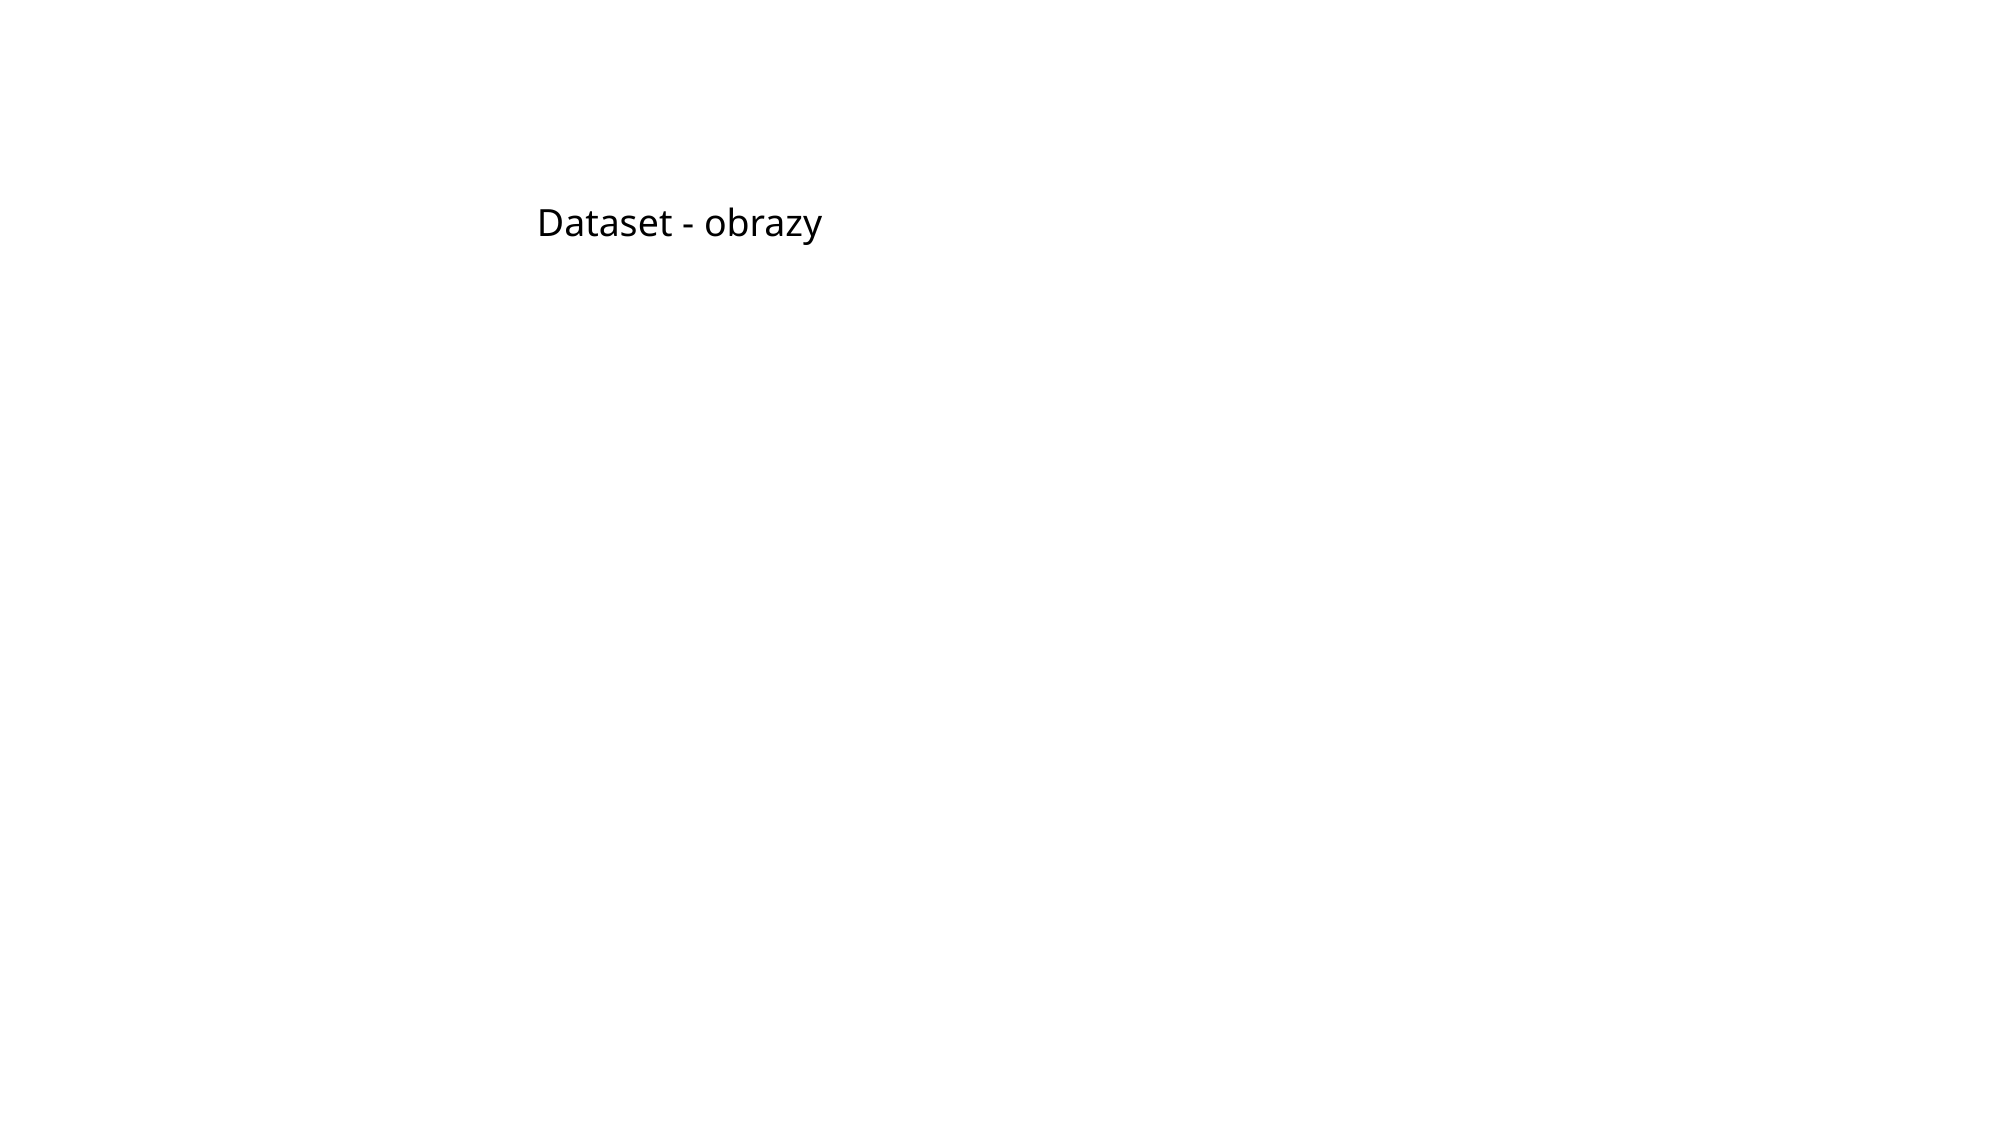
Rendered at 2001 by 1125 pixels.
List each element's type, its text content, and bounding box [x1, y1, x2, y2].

text_box Dataset - obrazy [522, 191, 1231, 252]
